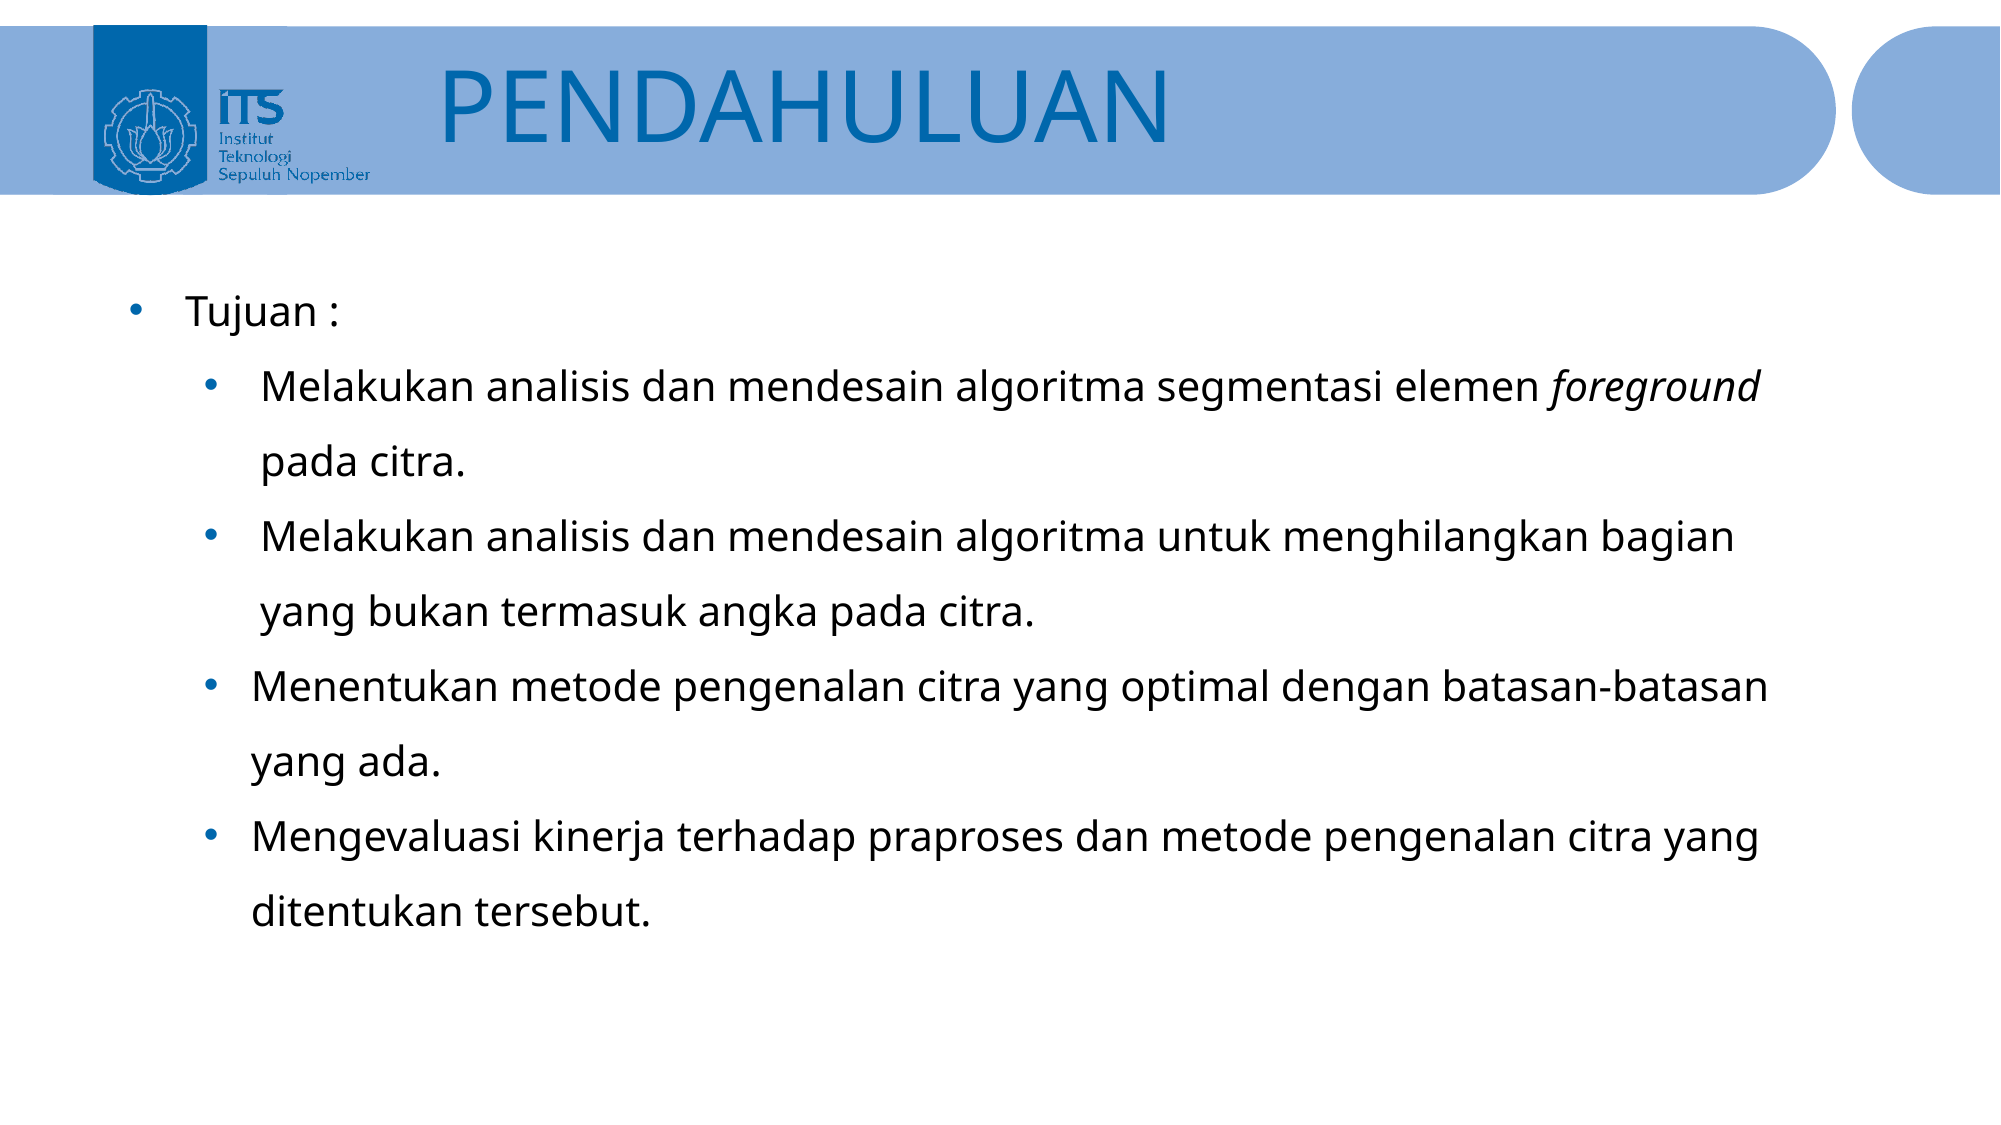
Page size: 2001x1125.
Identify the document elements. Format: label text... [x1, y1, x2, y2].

picture [83, 15, 378, 205]
list PENDAHULUAN [422, 51, 2000, 170]
text_box [0, 25, 83, 196]
text_box Tujuan : Melakukan analisis dan mendesain algoritma segmentasi elemen foreground pada citra. Melakukan analisis dan mendesain algoritma untuk menghilangkan bagian yang bukan termasuk angka pada citra. Menentukan metode pengenalan citra yang optimal dengan batasan-batasan yang ada. Mengevaluasi kinerja terhadap praproses dan metode pengenalan citra yang ditentukan tersebut. [114, 251, 1830, 1017]
